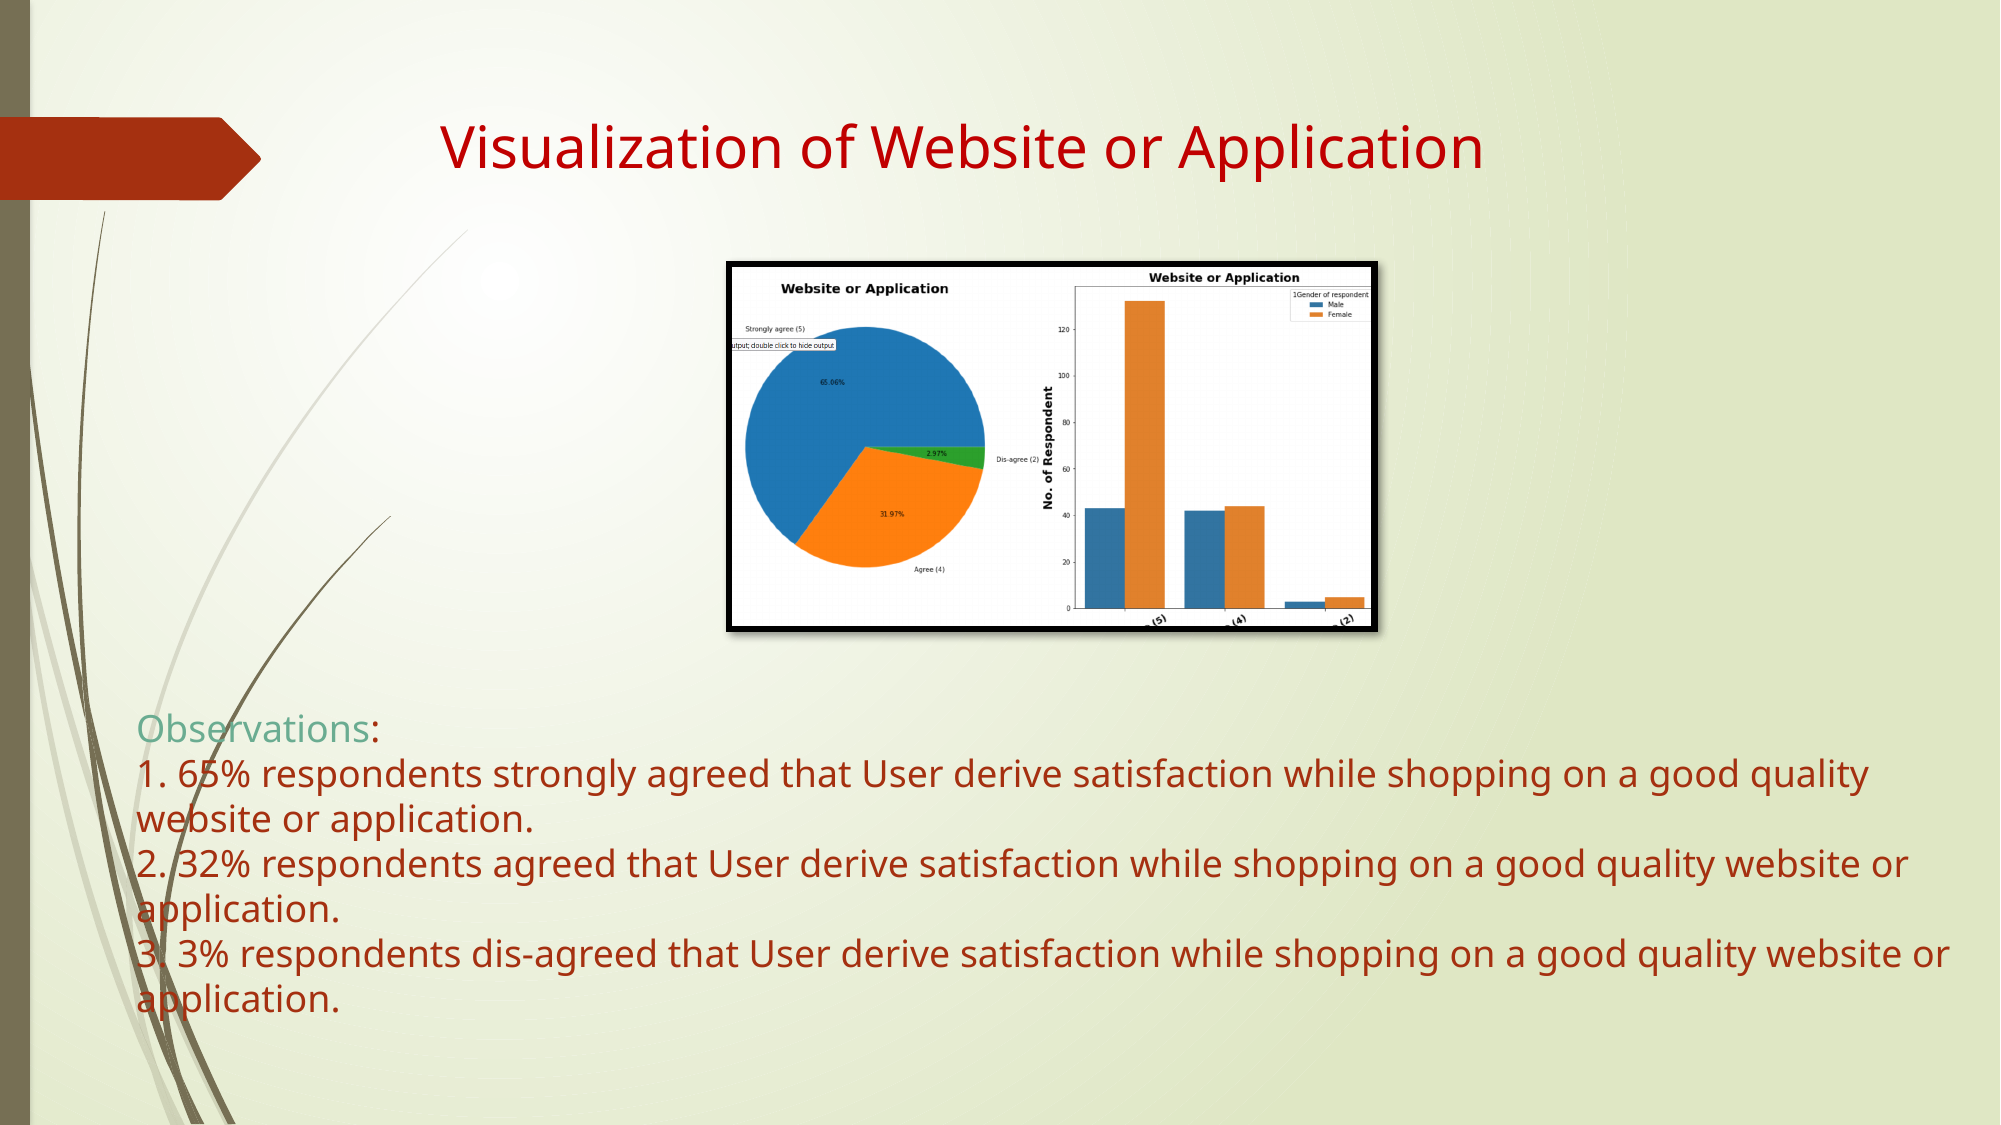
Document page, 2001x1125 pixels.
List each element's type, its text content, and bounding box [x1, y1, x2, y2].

title Visualization of Website or Application [425, 102, 1888, 195]
text_box Observations: 1. 65% respondents strongly agreed that User derive satisfaction while shopping on a good quality website or application. 2. 32% respondents agreed that User derive satisfaction while shopping on a good quality website or application. 3. 3% respondents dis-agreed that User derive satisfaction while shopping on a good quality website or application. [121, 697, 2000, 1028]
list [731, 266, 1372, 626]
